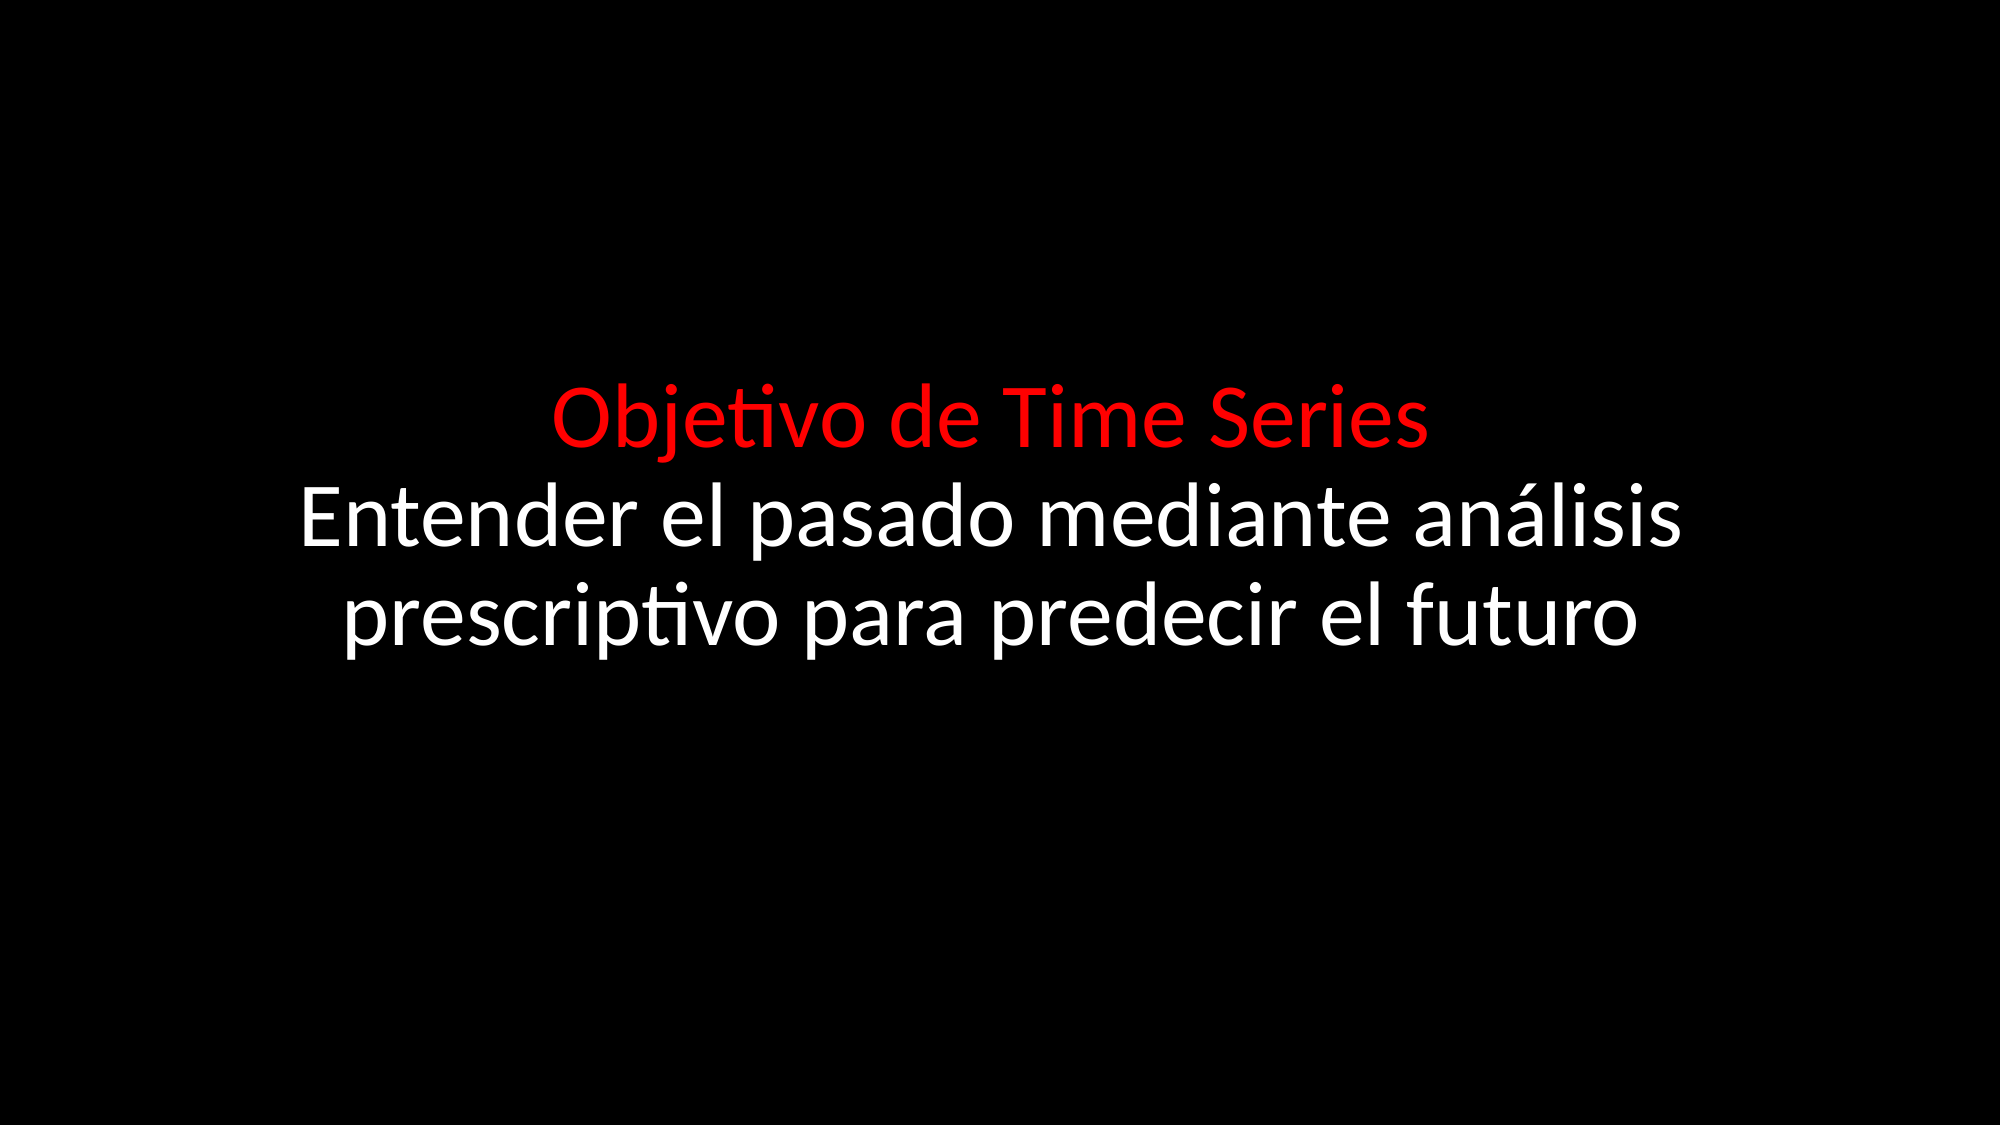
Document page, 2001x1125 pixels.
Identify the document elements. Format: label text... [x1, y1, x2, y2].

text_box Objetivo de Time Series Entender el pasado mediante análisis prescriptivo para predecir el futuro [129, 307, 1855, 726]
